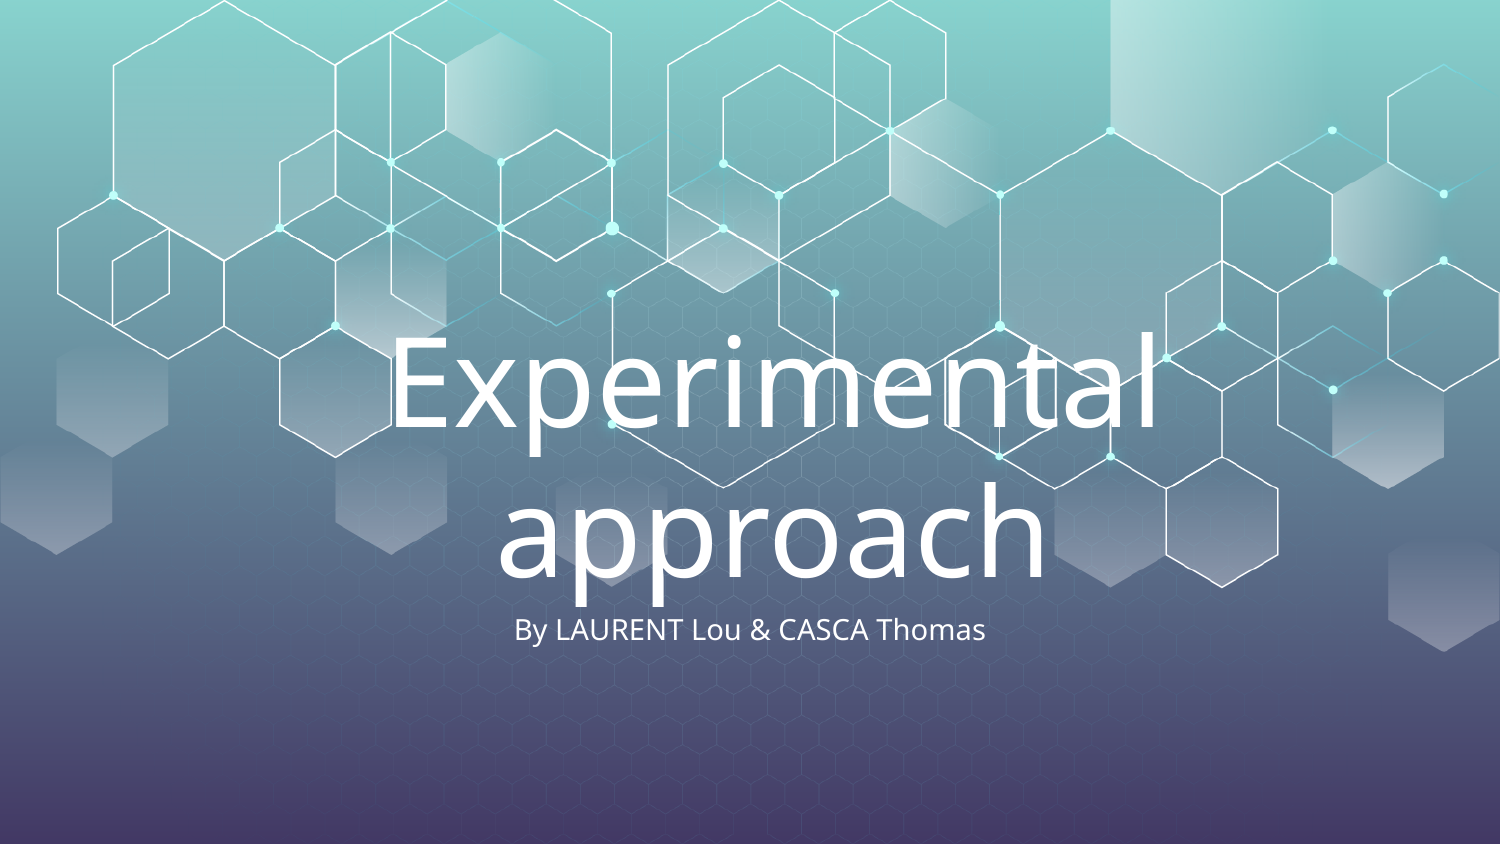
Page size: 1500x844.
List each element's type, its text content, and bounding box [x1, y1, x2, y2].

picture [0, 0, 1500, 844]
title Experimental approach [225, 443, 1323, 618]
subtitle By LAURENT Lou & CASCA Thomas [451, 596, 1049, 707]
